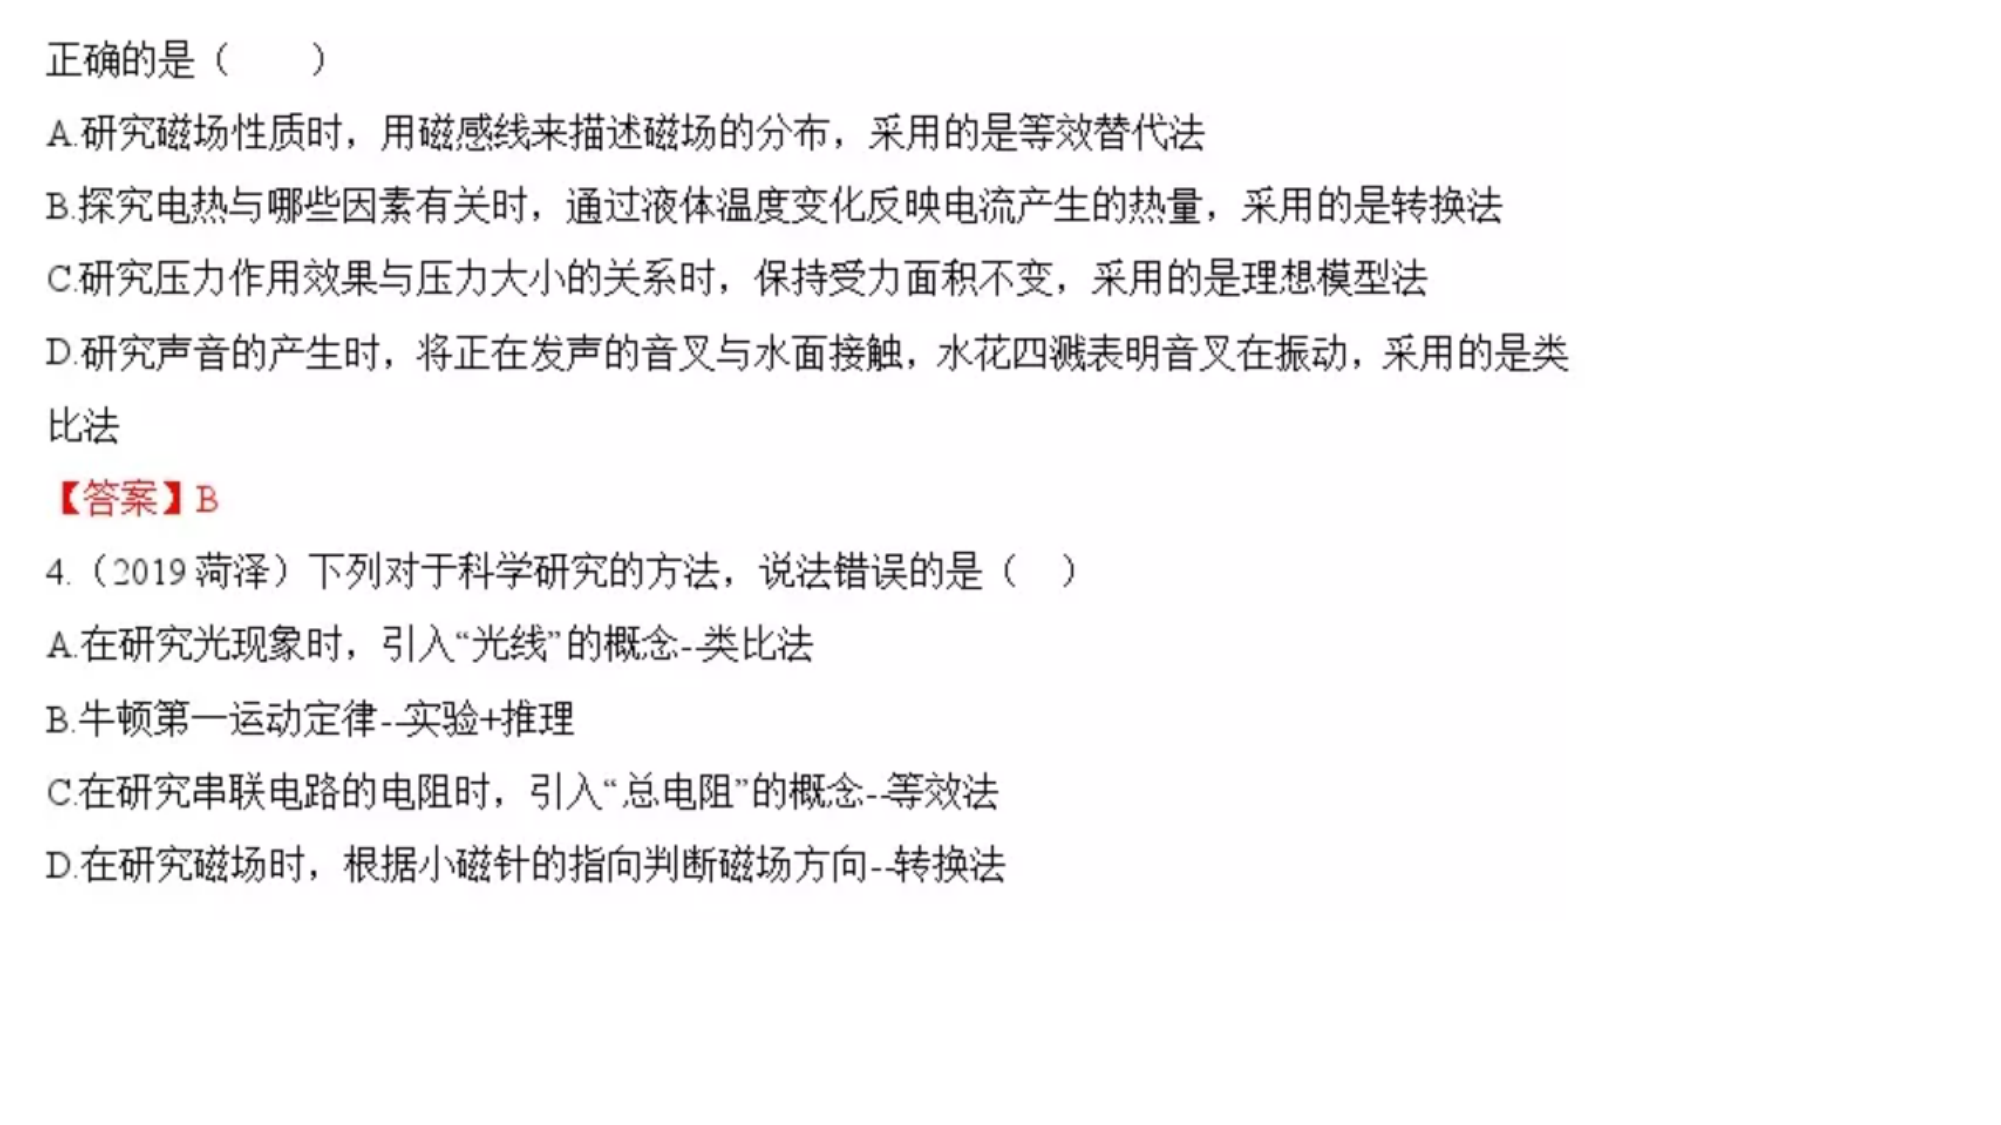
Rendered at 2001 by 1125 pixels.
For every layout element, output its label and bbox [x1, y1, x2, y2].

picture [0, 36, 1616, 922]
